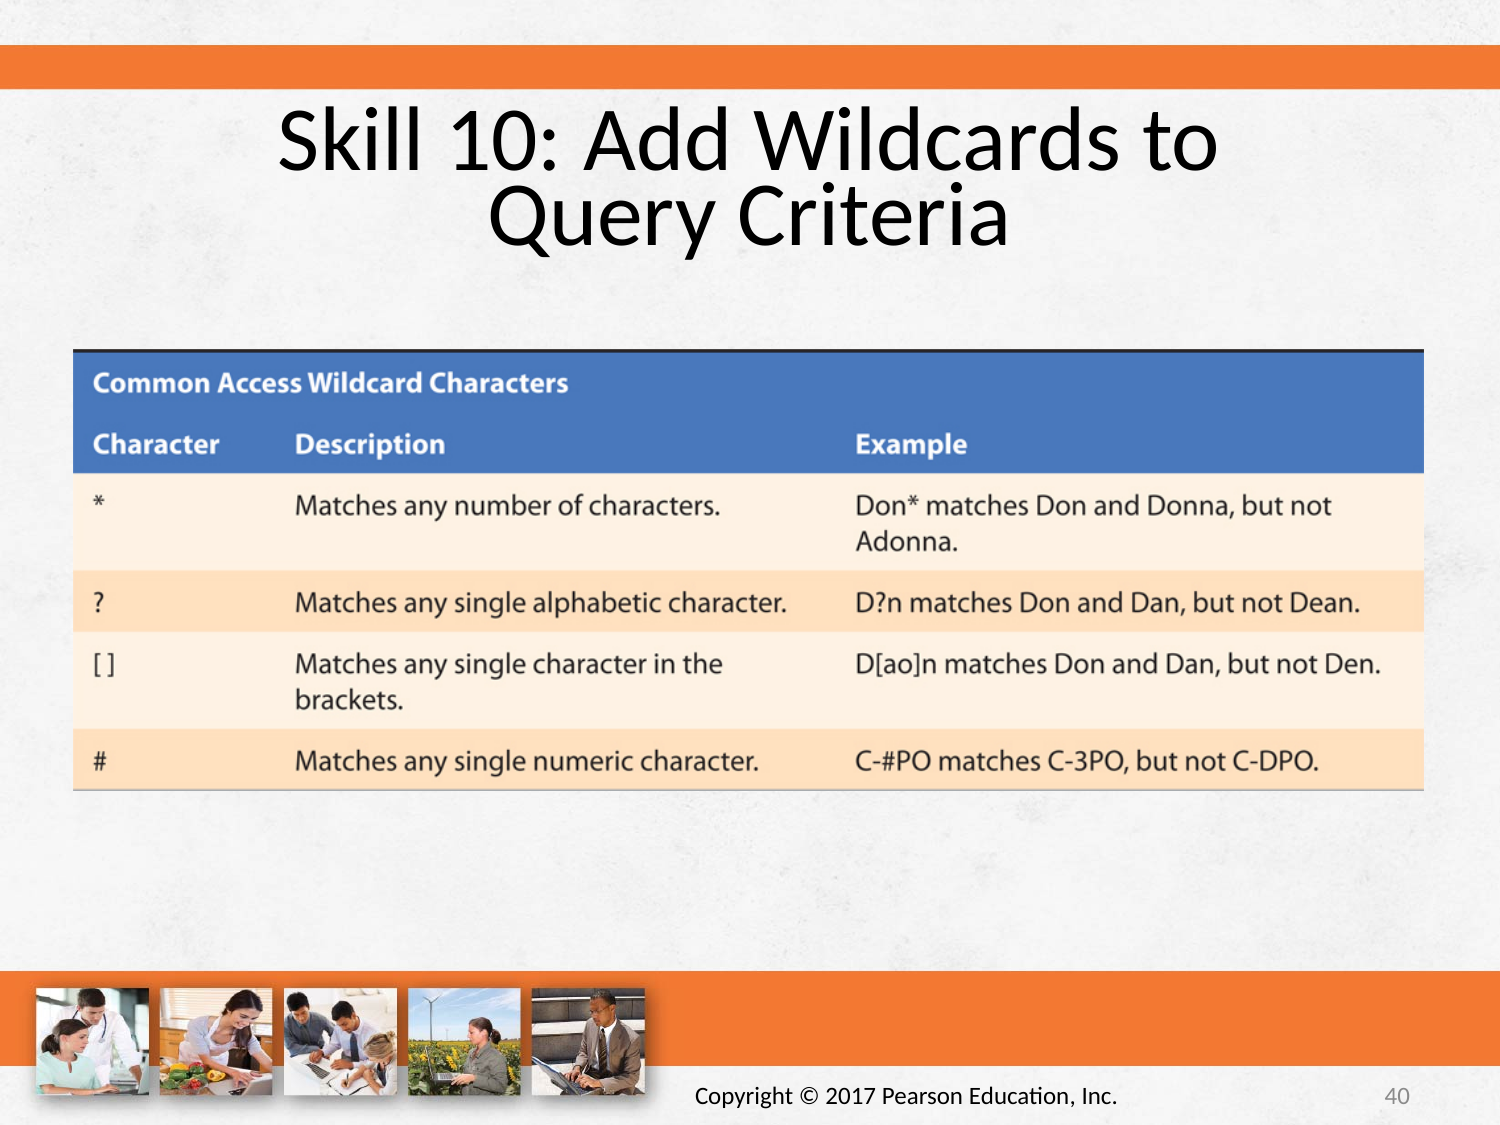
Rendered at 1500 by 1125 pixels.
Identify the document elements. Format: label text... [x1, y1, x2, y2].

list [73, 349, 1424, 791]
slide_number 40 [1074, 1065, 1425, 1125]
footer Copyright © 2017 Pearson Education, Inc. [650, 1065, 1074, 1125]
title Skill 10: Add Wildcards to Query Criteria [99, 102, 1401, 276]
picture [0, 0, 1500, 1125]
